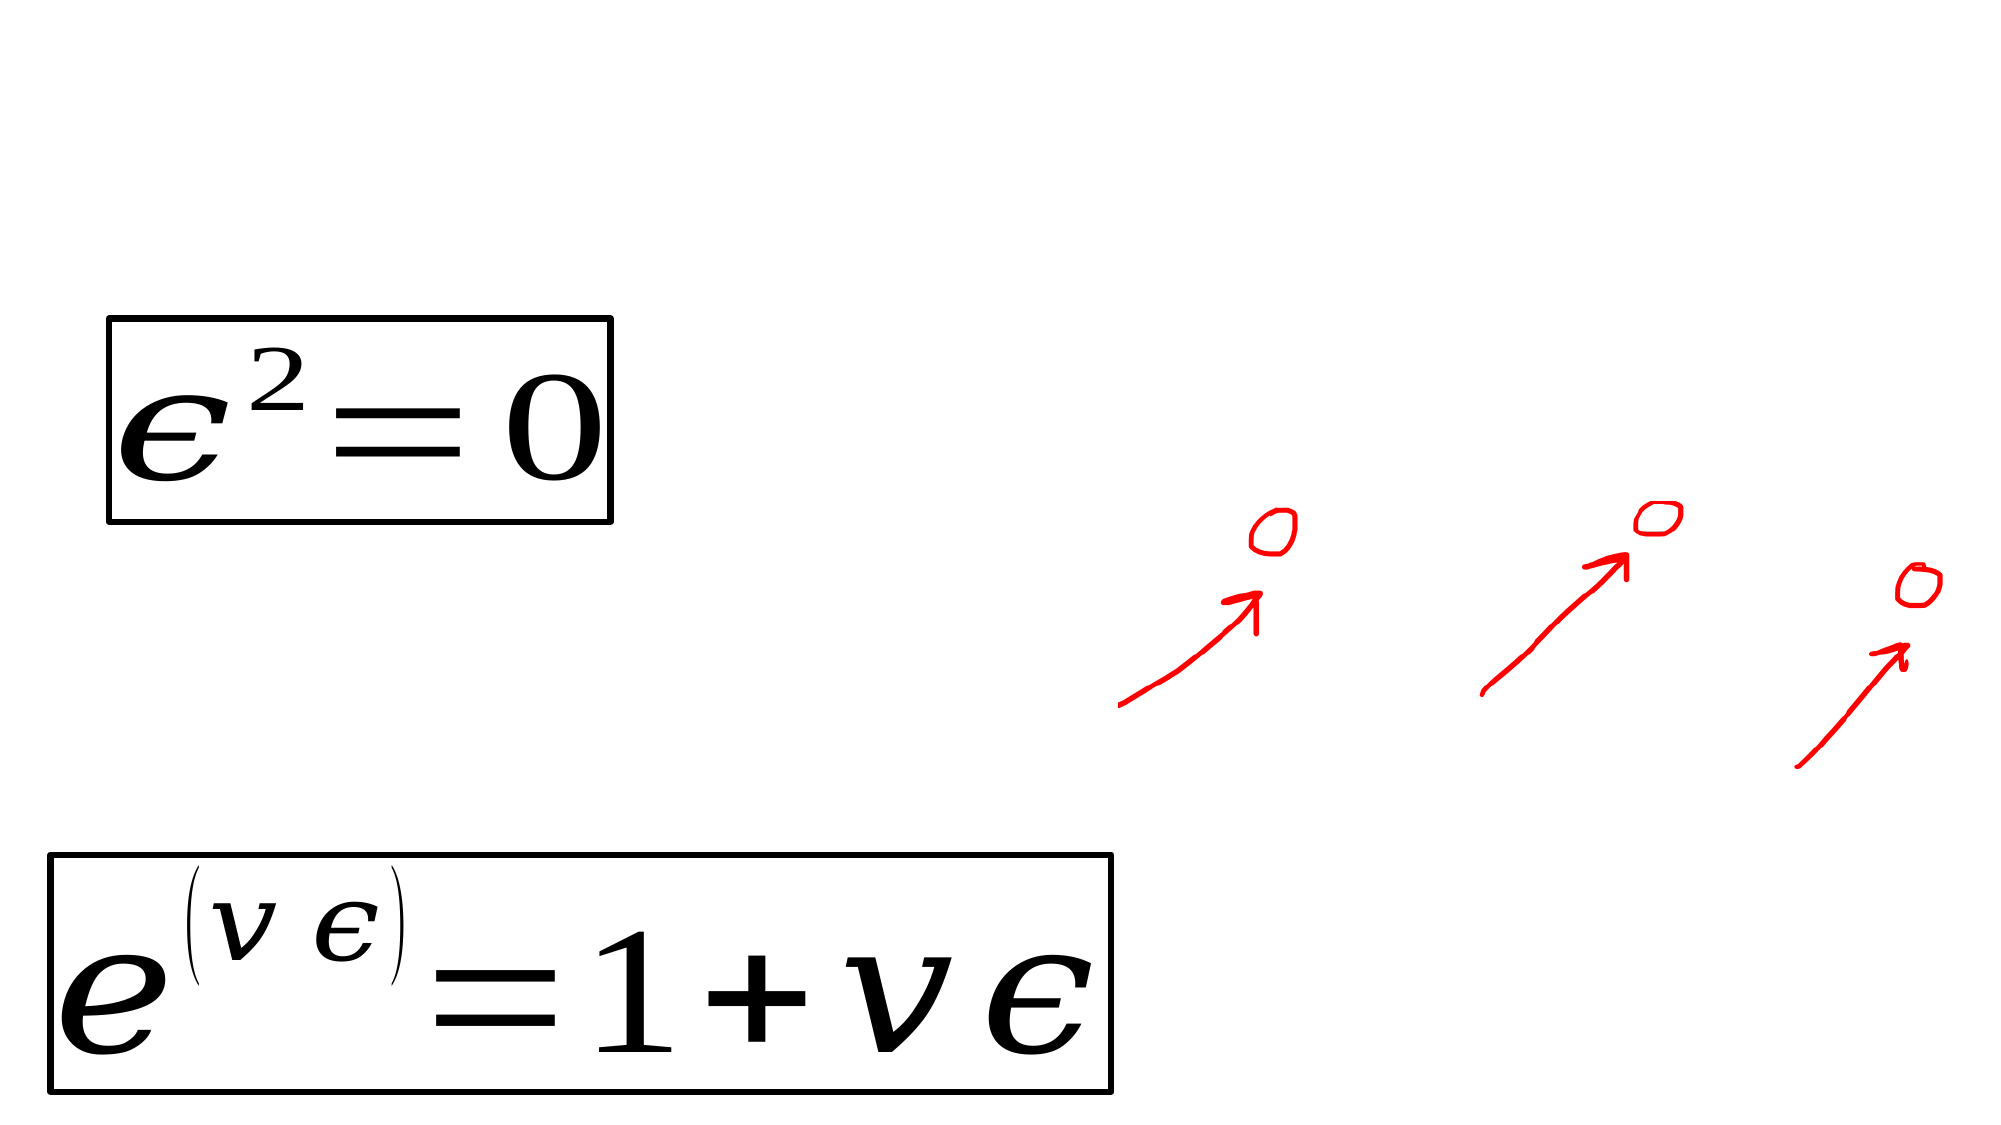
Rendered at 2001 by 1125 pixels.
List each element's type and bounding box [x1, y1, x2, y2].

picture [1118, 501, 1951, 778]
